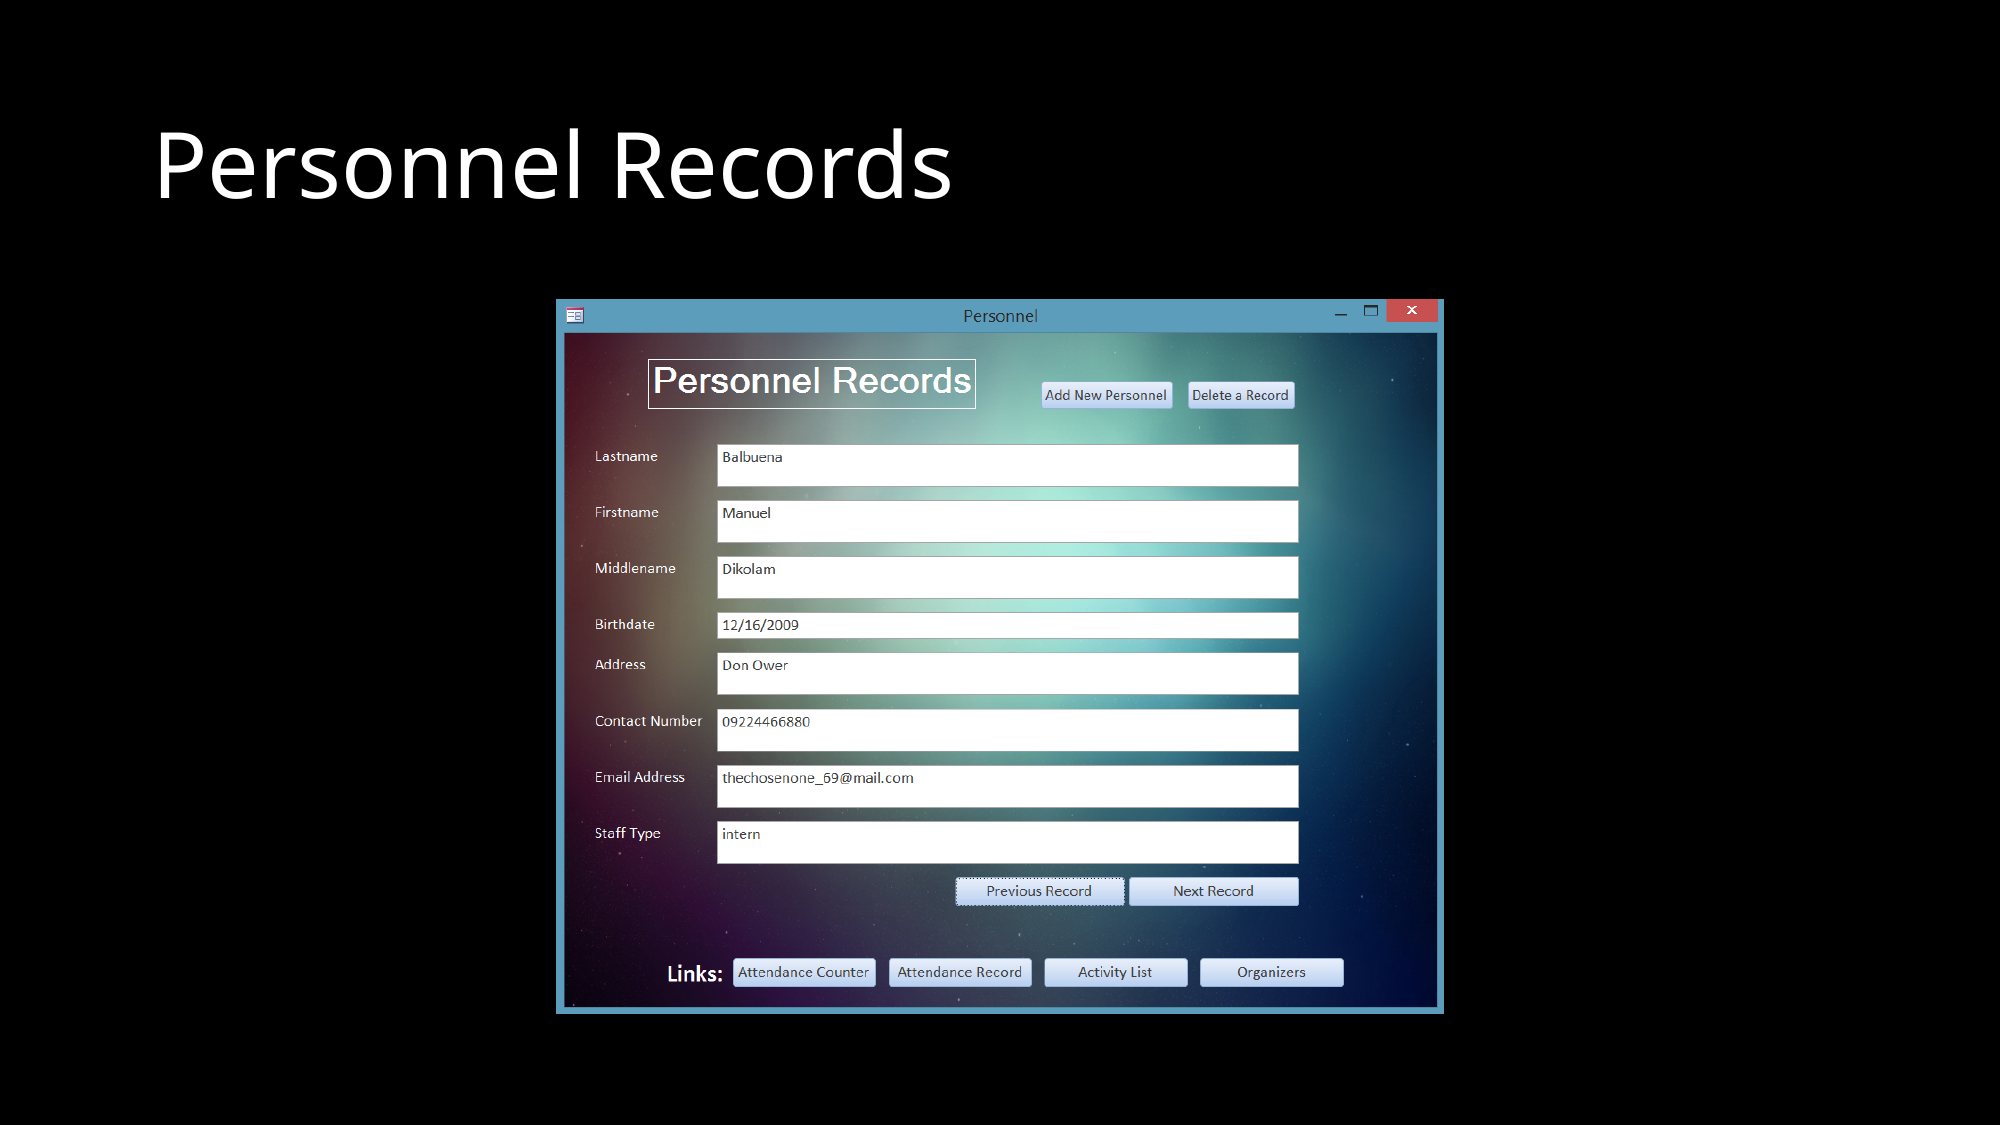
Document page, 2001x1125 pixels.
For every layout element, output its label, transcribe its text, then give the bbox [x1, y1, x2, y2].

title Personnel Records [137, 59, 1863, 278]
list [556, 299, 1444, 1014]
